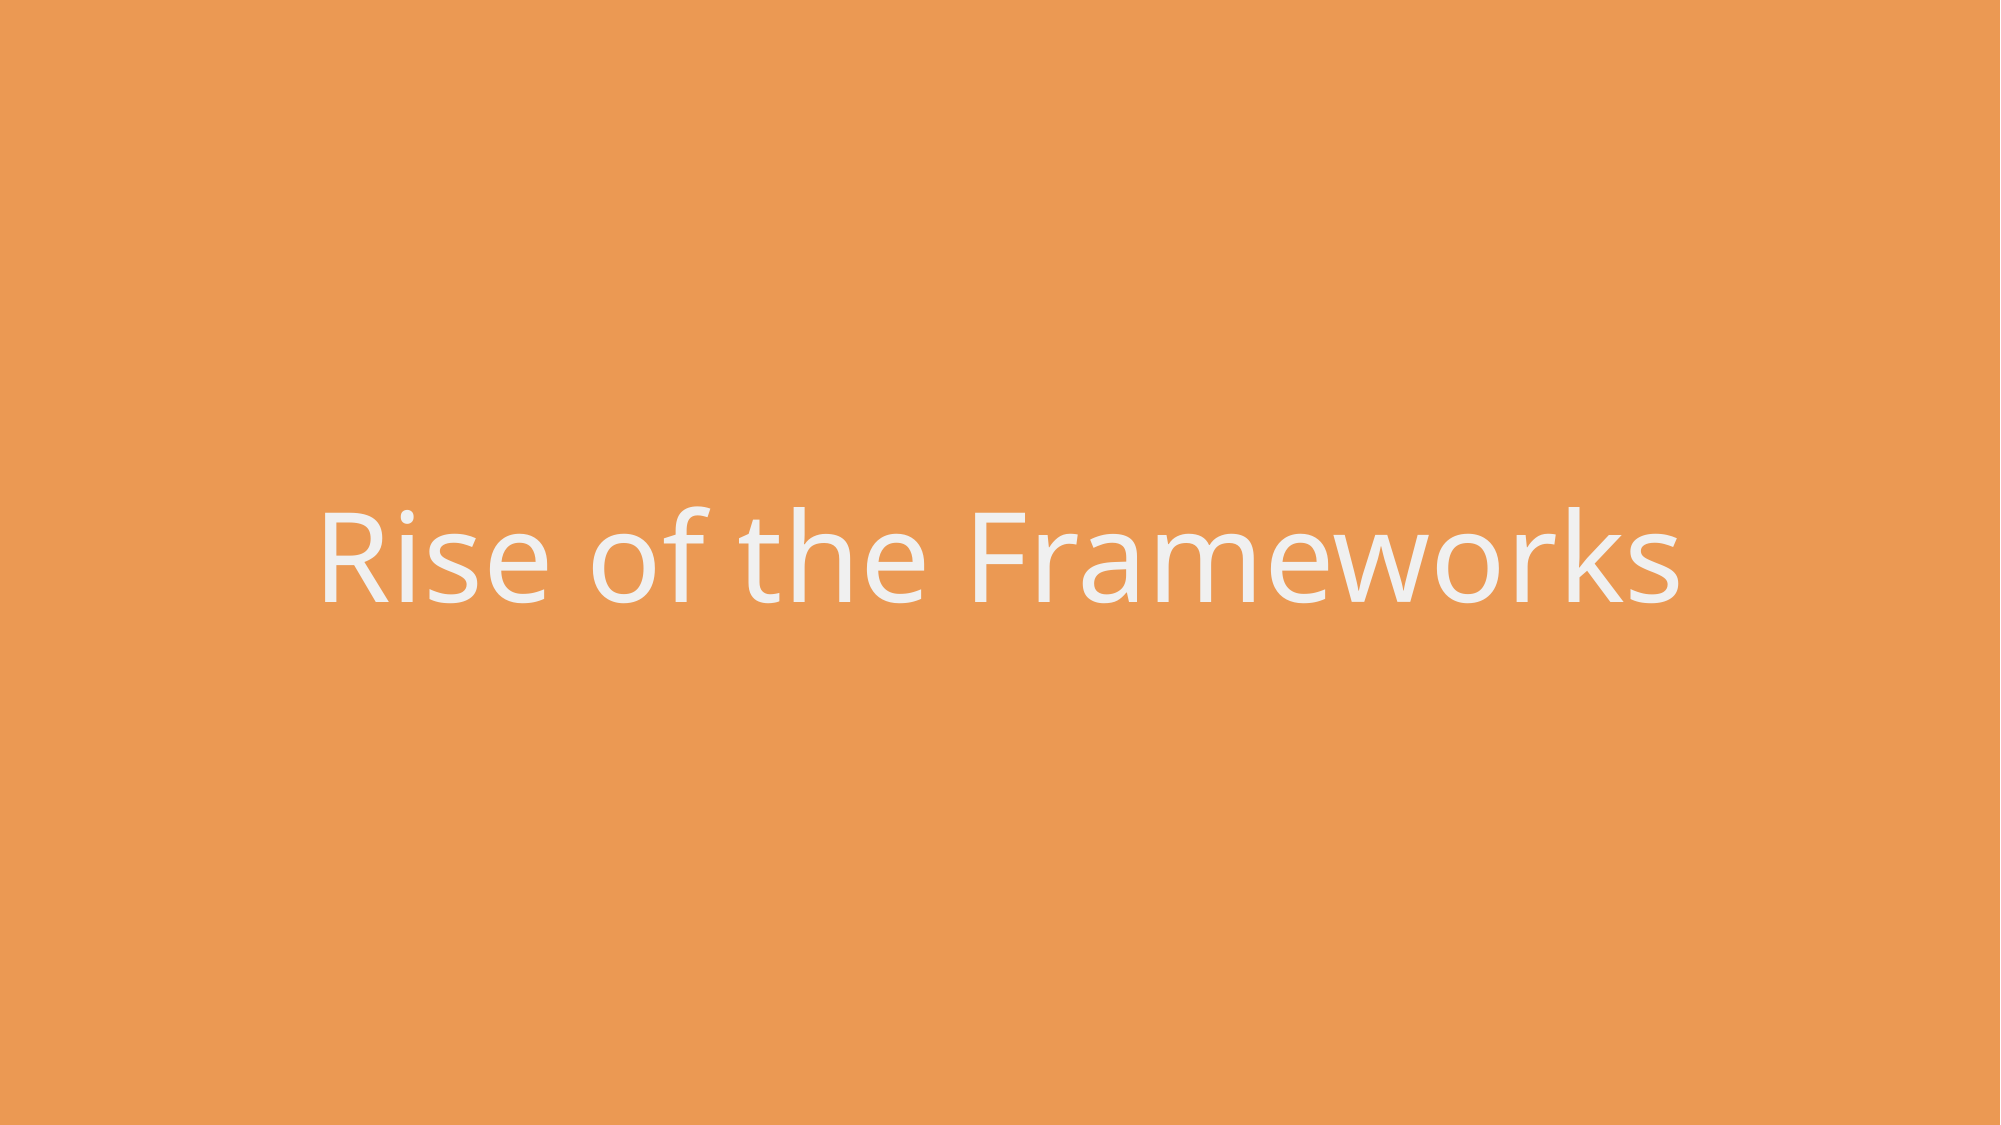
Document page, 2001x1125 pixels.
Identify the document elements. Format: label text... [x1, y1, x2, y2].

title Rise of the Frameworks [249, 486, 1750, 639]
